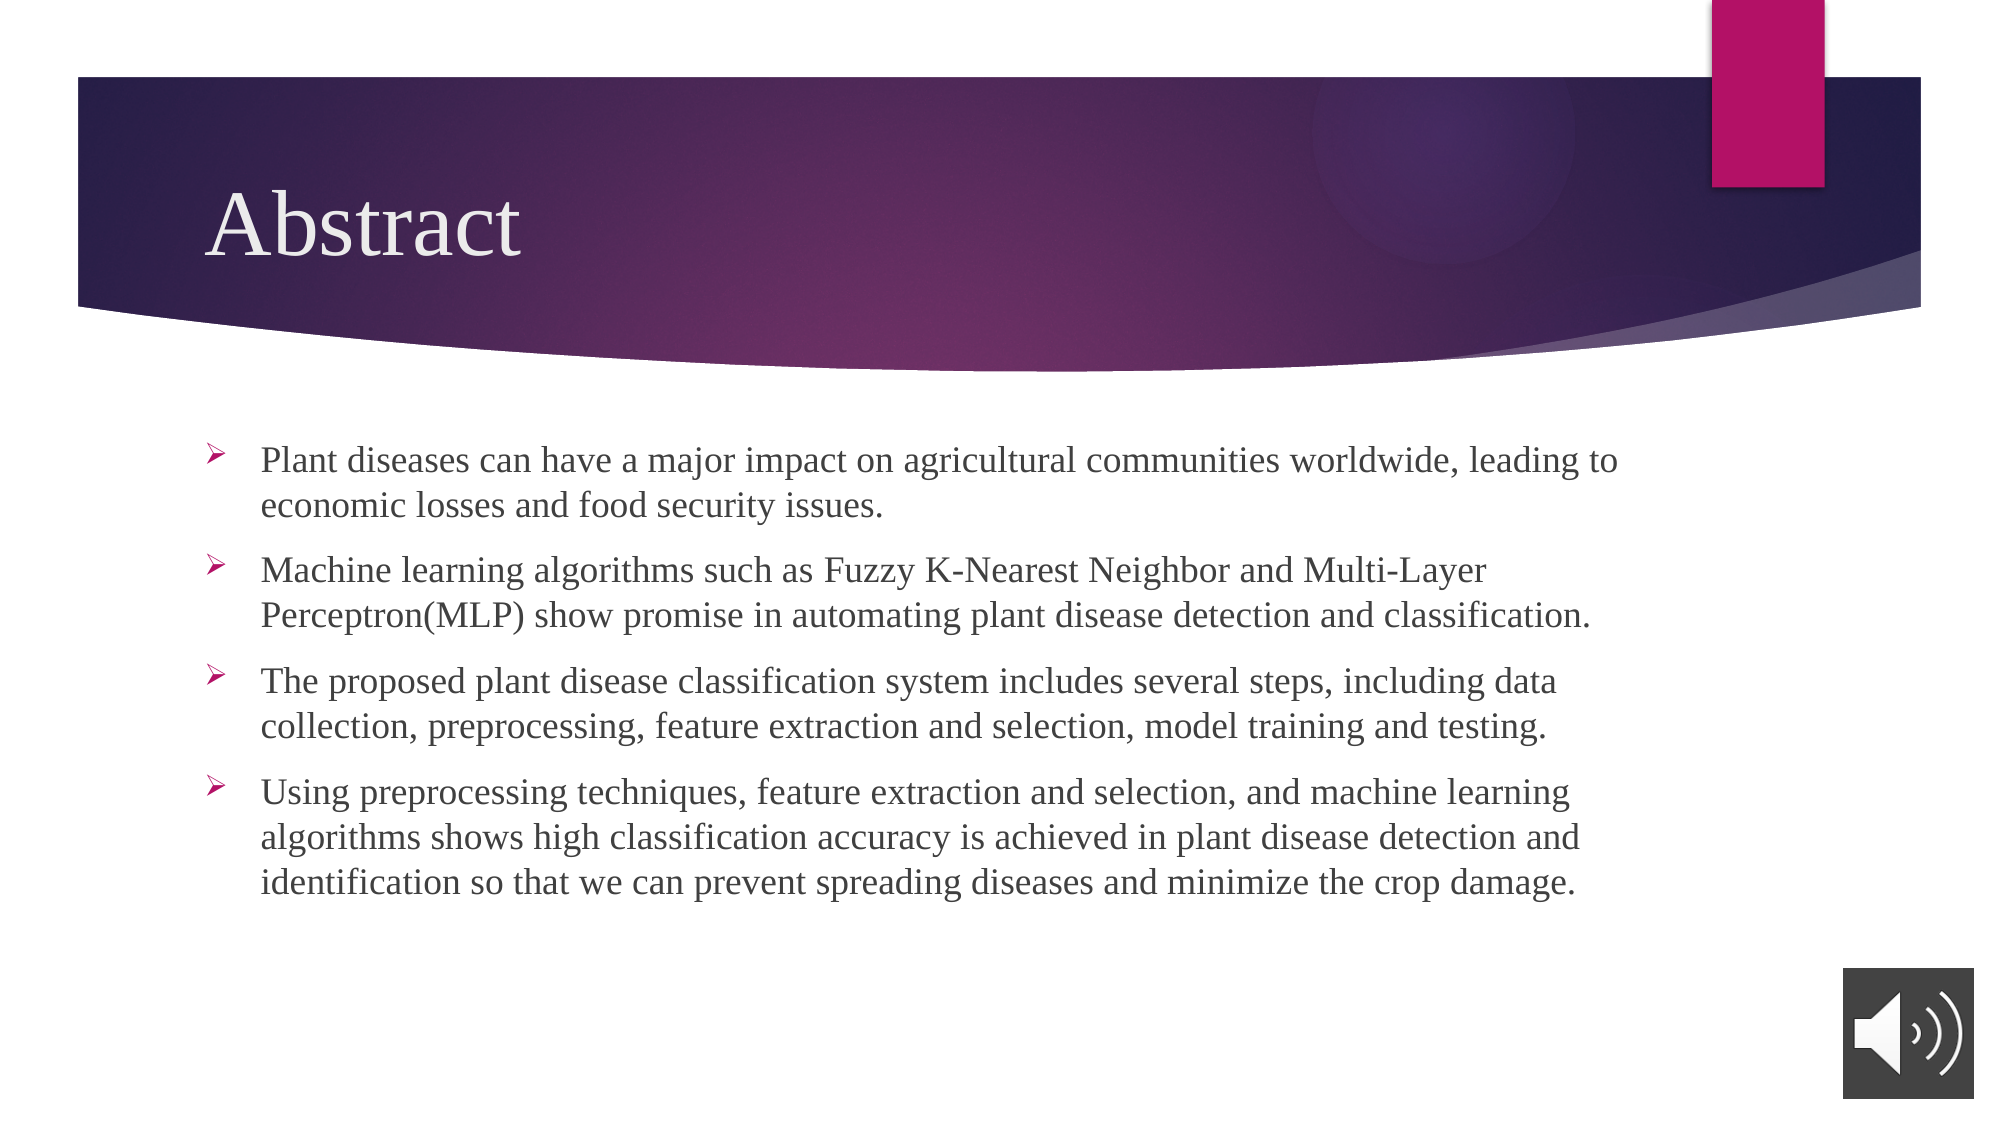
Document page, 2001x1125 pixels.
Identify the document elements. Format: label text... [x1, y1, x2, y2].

picture [1841, 966, 1976, 1101]
list Plant diseases can have a major impact on agricultural communities worldwide, leading to economic losses and food security issues. Machine learning algorithms such as Fuzzy K-Nearest Neighbor and Multi-Layer Perceptron(MLP) show promise in automating plant disease detection and classification. The proposed plant disease classification system includes several steps, including data collection, preprocessing, feature extraction and selection, model training and testing. Using preprocessing techniques, feature extraction and selection, and machine learning algorithms shows high classification accuracy is achieved in plant disease detection and identification so that we can prevent spreading diseases and minimize the crop damage. [189, 427, 1638, 988]
title Abstract [189, 159, 1627, 276]
